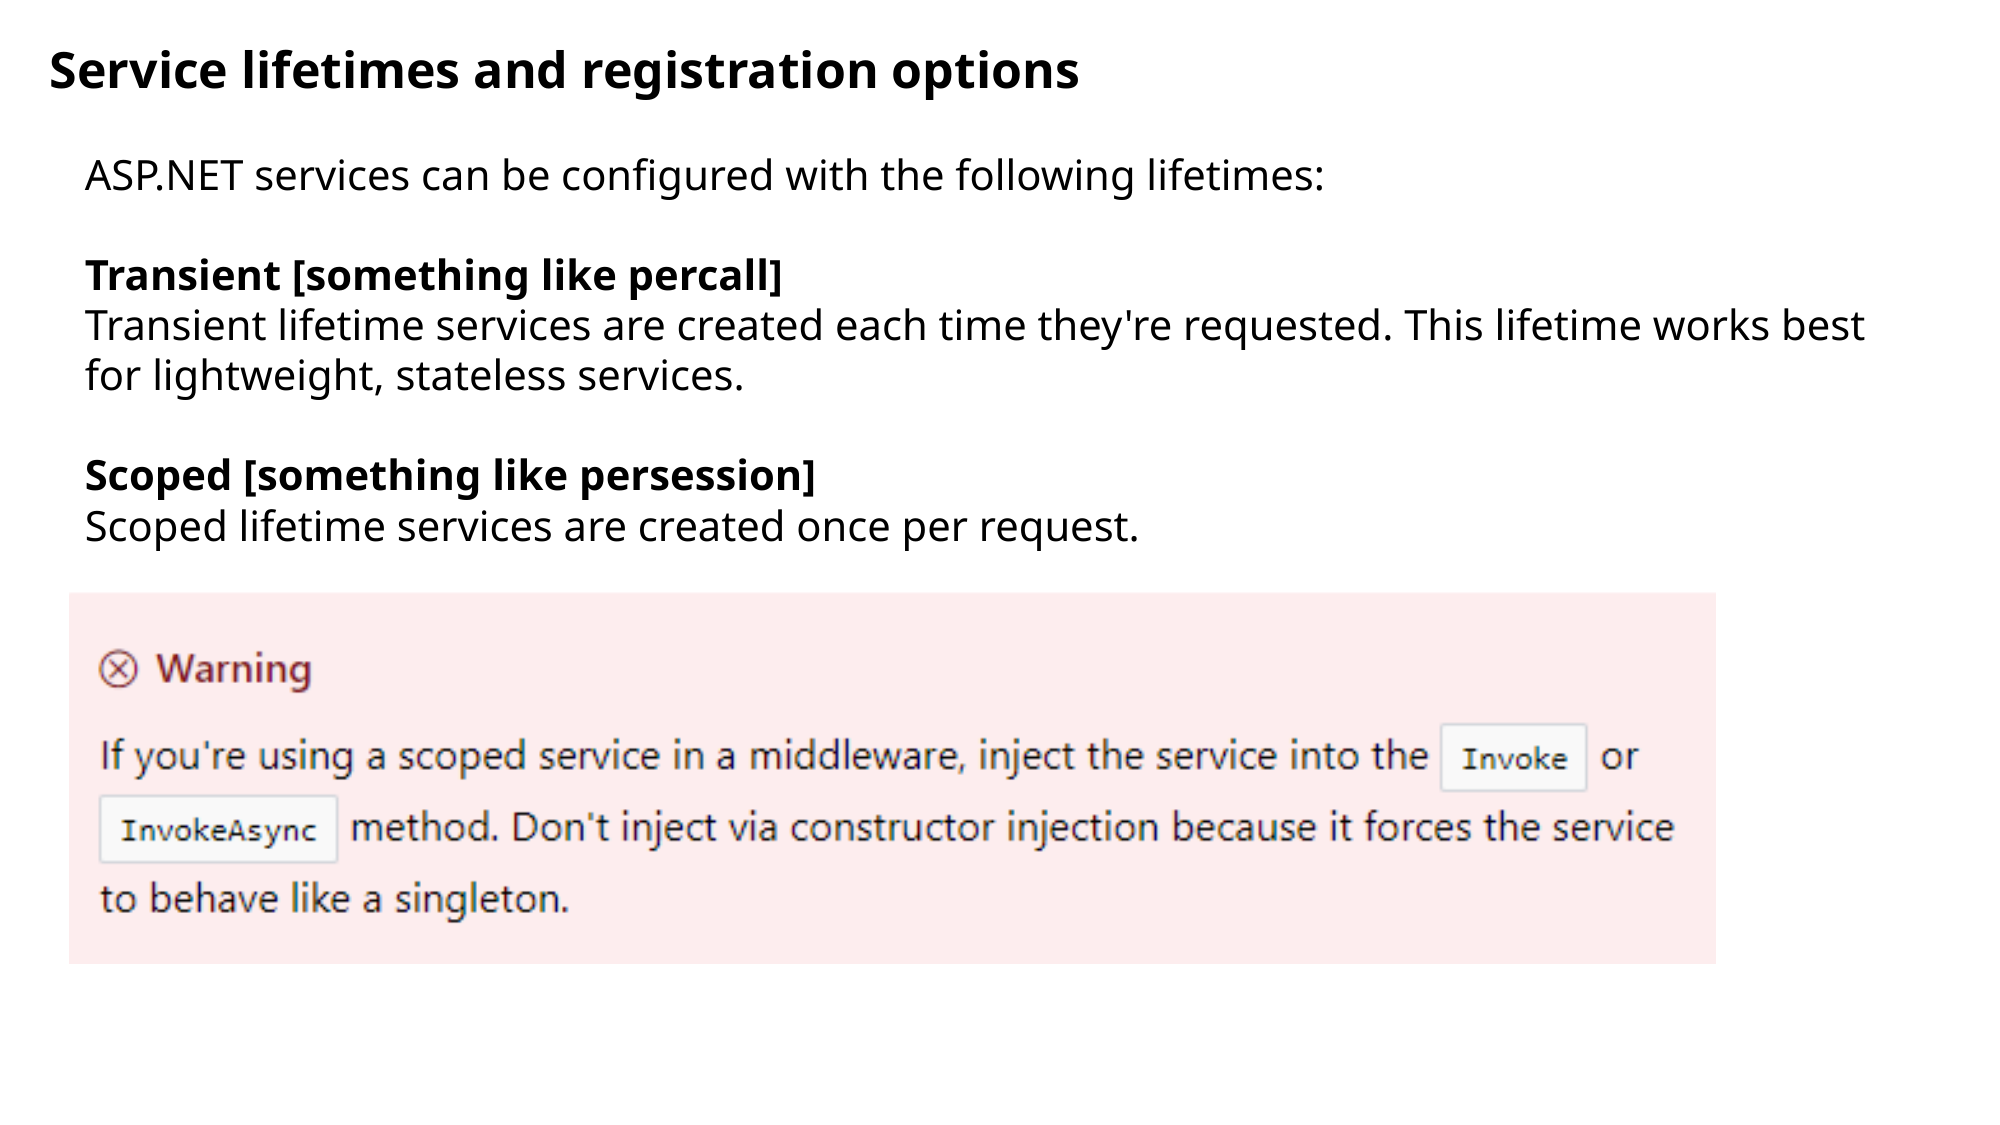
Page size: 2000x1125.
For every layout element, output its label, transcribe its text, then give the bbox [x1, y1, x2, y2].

text_box Service lifetimes and registration options [35, 30, 1096, 106]
text_box ASP.NET services can be configured with the following lifetimes: Transient [something like percall] Transient lifetime services are created each time they're requested. This lifetime works best for lightweight, stateless services. Scoped [something like persession] Scoped lifetime services are created once per request. [69, 141, 1890, 607]
picture [69, 591, 1716, 965]
